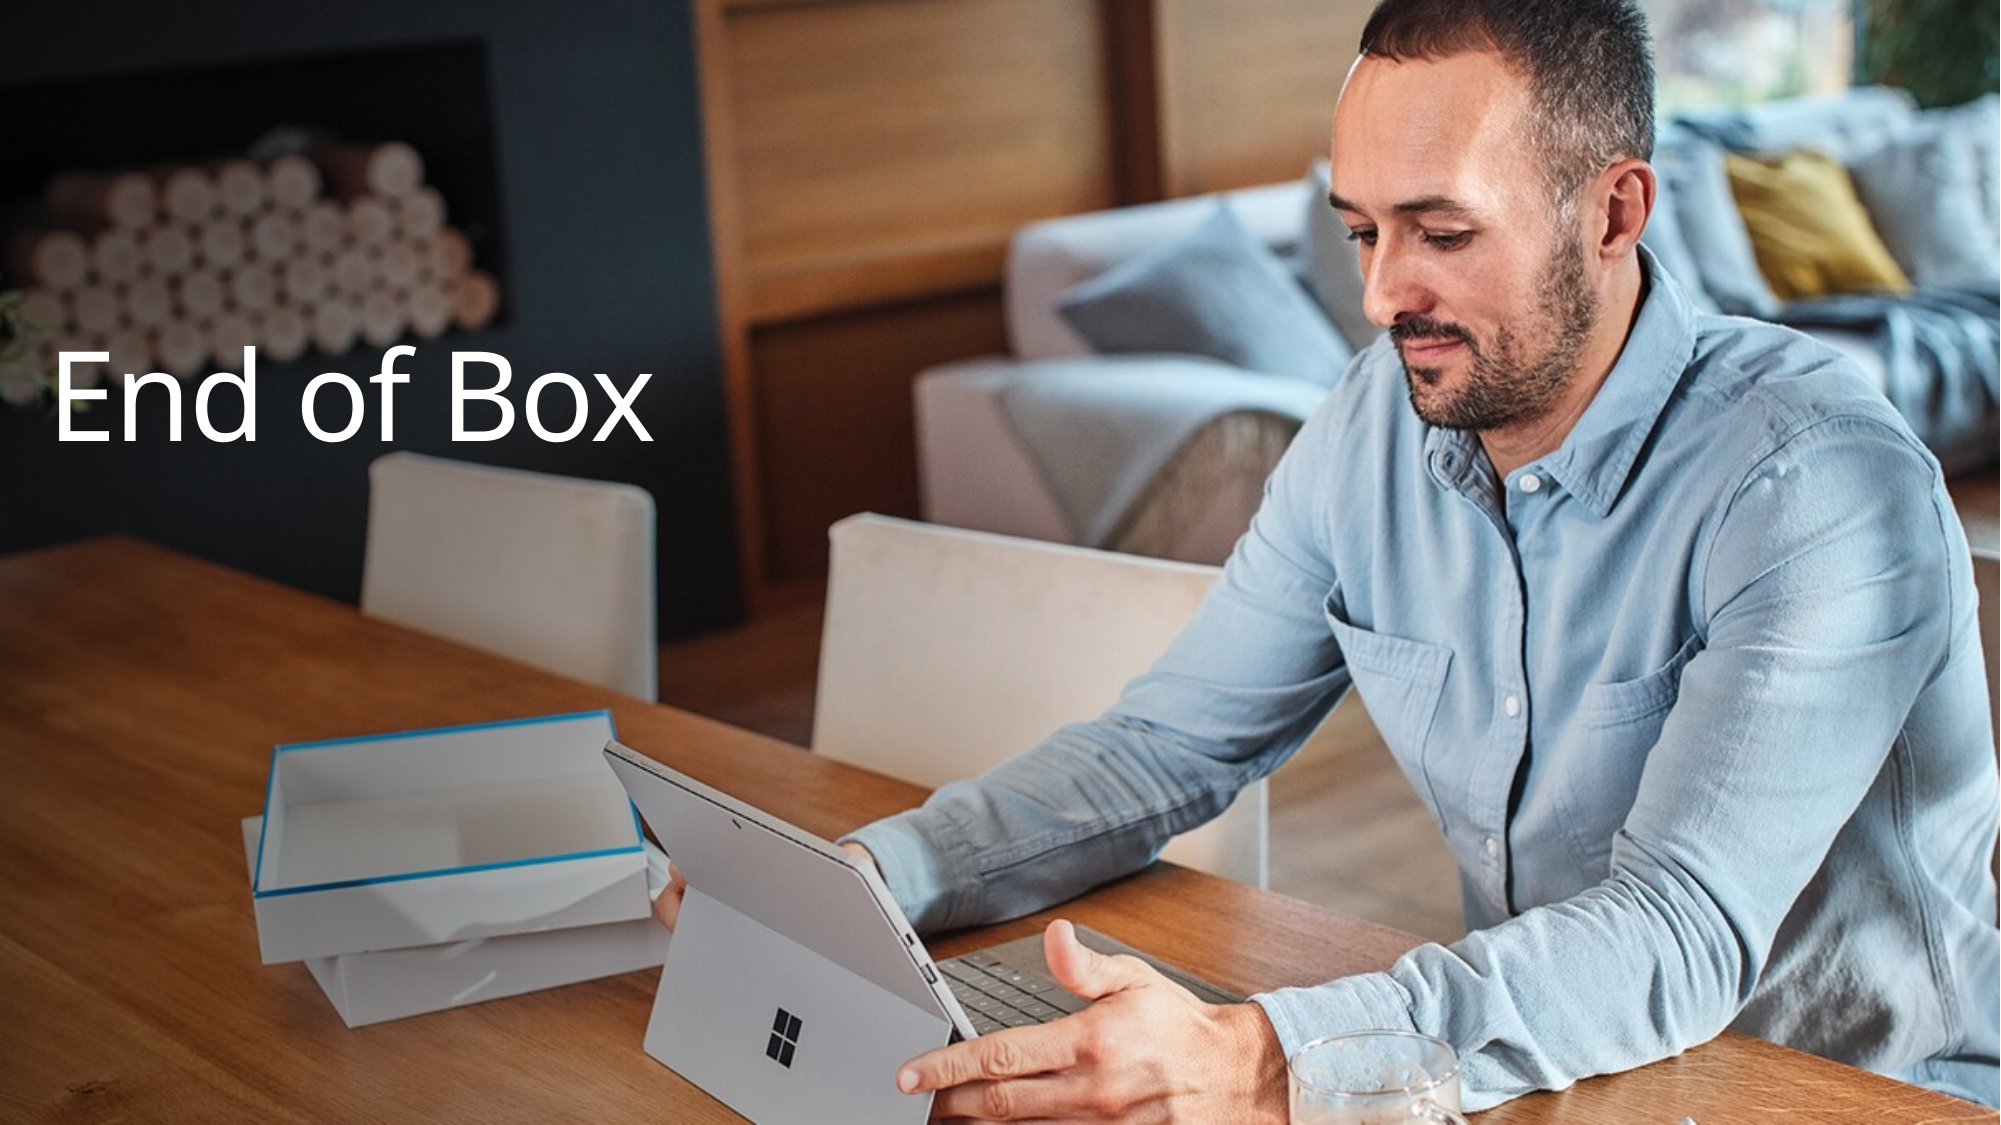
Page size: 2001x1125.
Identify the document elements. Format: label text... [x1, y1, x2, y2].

title End of Box [24, 263, 1225, 538]
picture [0, 0, 2000, 1125]
